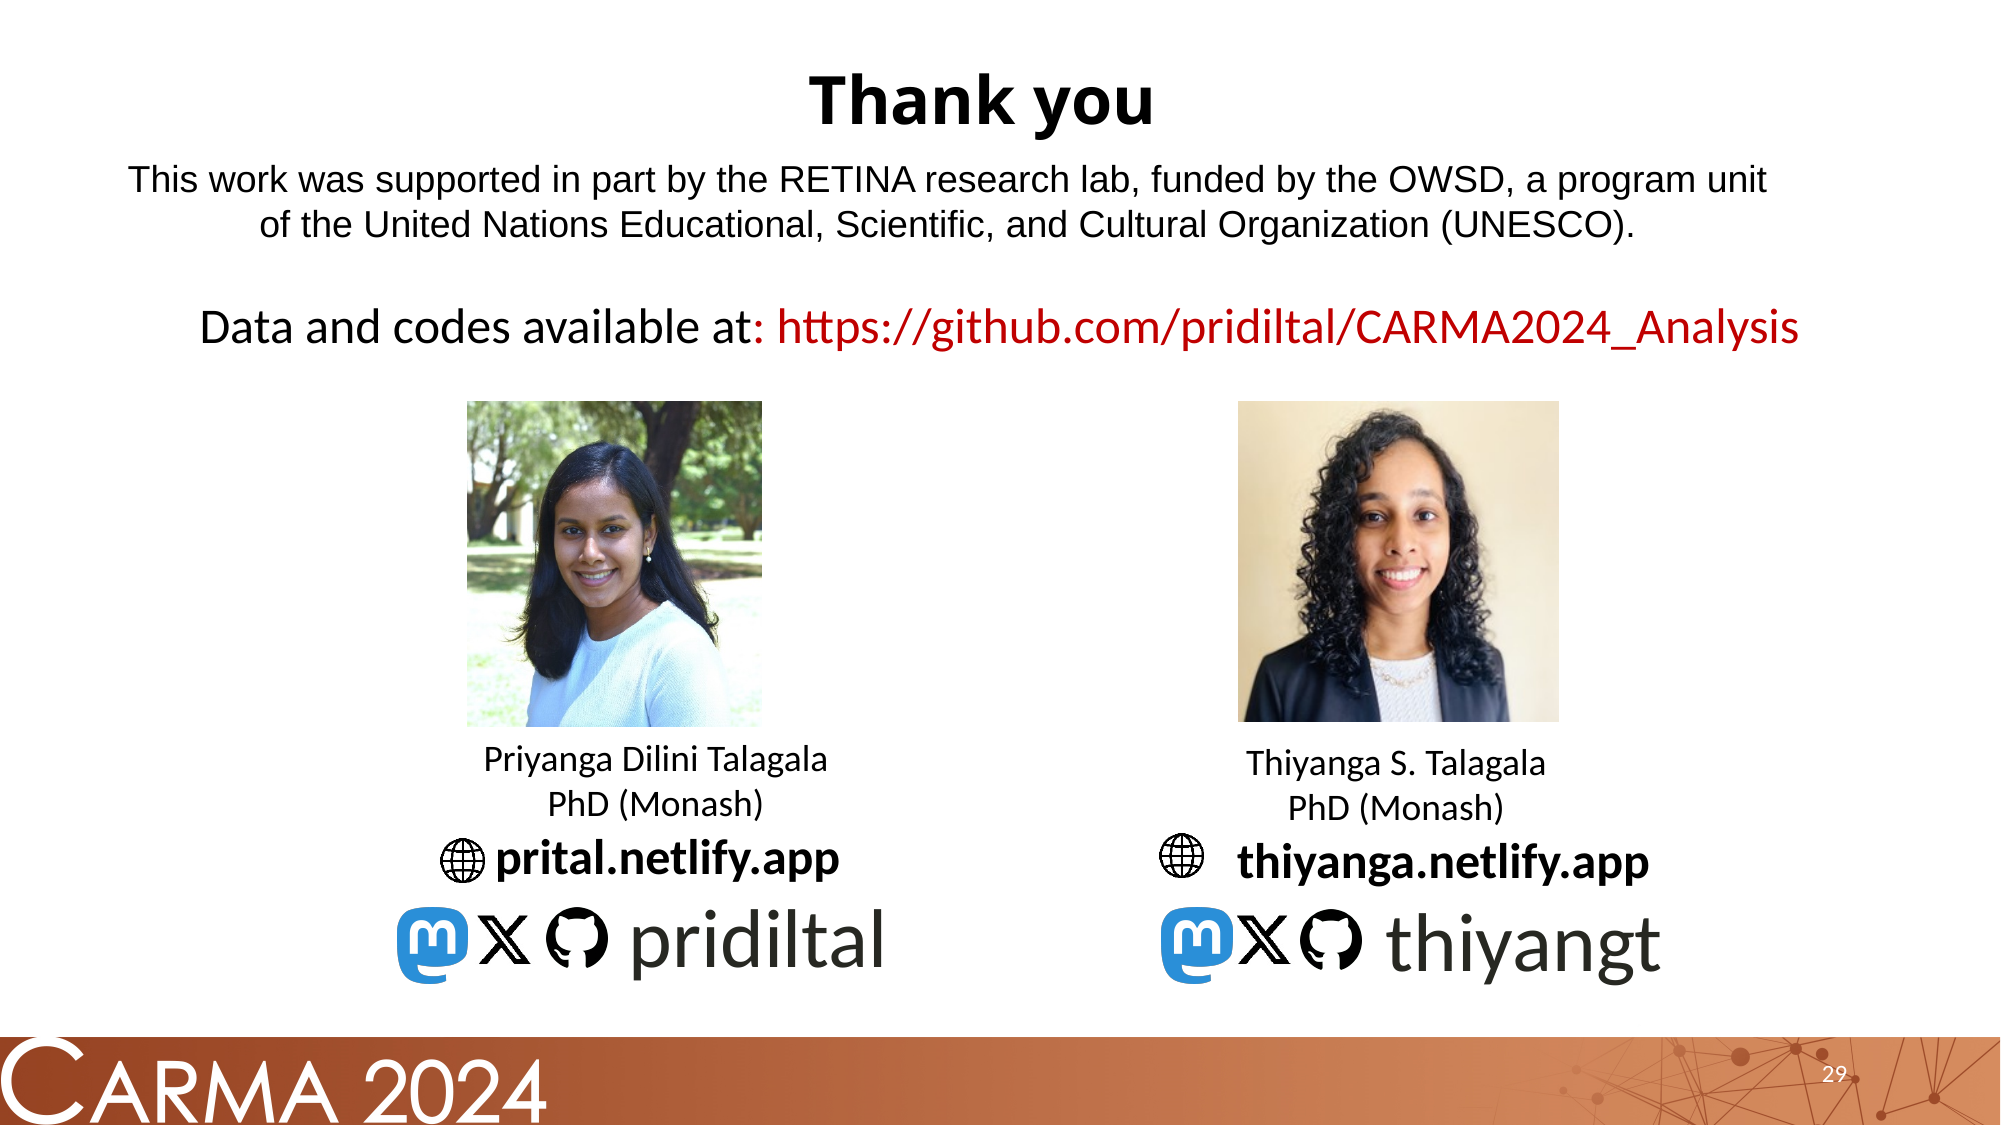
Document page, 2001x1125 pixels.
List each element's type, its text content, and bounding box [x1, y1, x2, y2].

picture [0, 0, 2001, 1125]
text_box Data and codes available at: https://github.com/pridiltal/CARMA2024_Analysis [184, 286, 1816, 362]
slide_number 29 [1412, 1042, 1863, 1103]
text_box This work was supported in part by the RETINA research lab, funded by the OWSD, a program unit of the United Nations Educational, Scientific, and Cultural Organization (UNESCO). [92, 146, 1804, 252]
text_box Priyanga Dilini Talagala PhD (Monash) prital.netlify.app pridiltal [378, 726, 934, 992]
text_box Thiyanga S. Talagala PhD (Monash) thiyanga.netlify.app thiyangt [1108, 730, 1685, 1086]
text_box Thank you [142, 50, 1823, 226]
